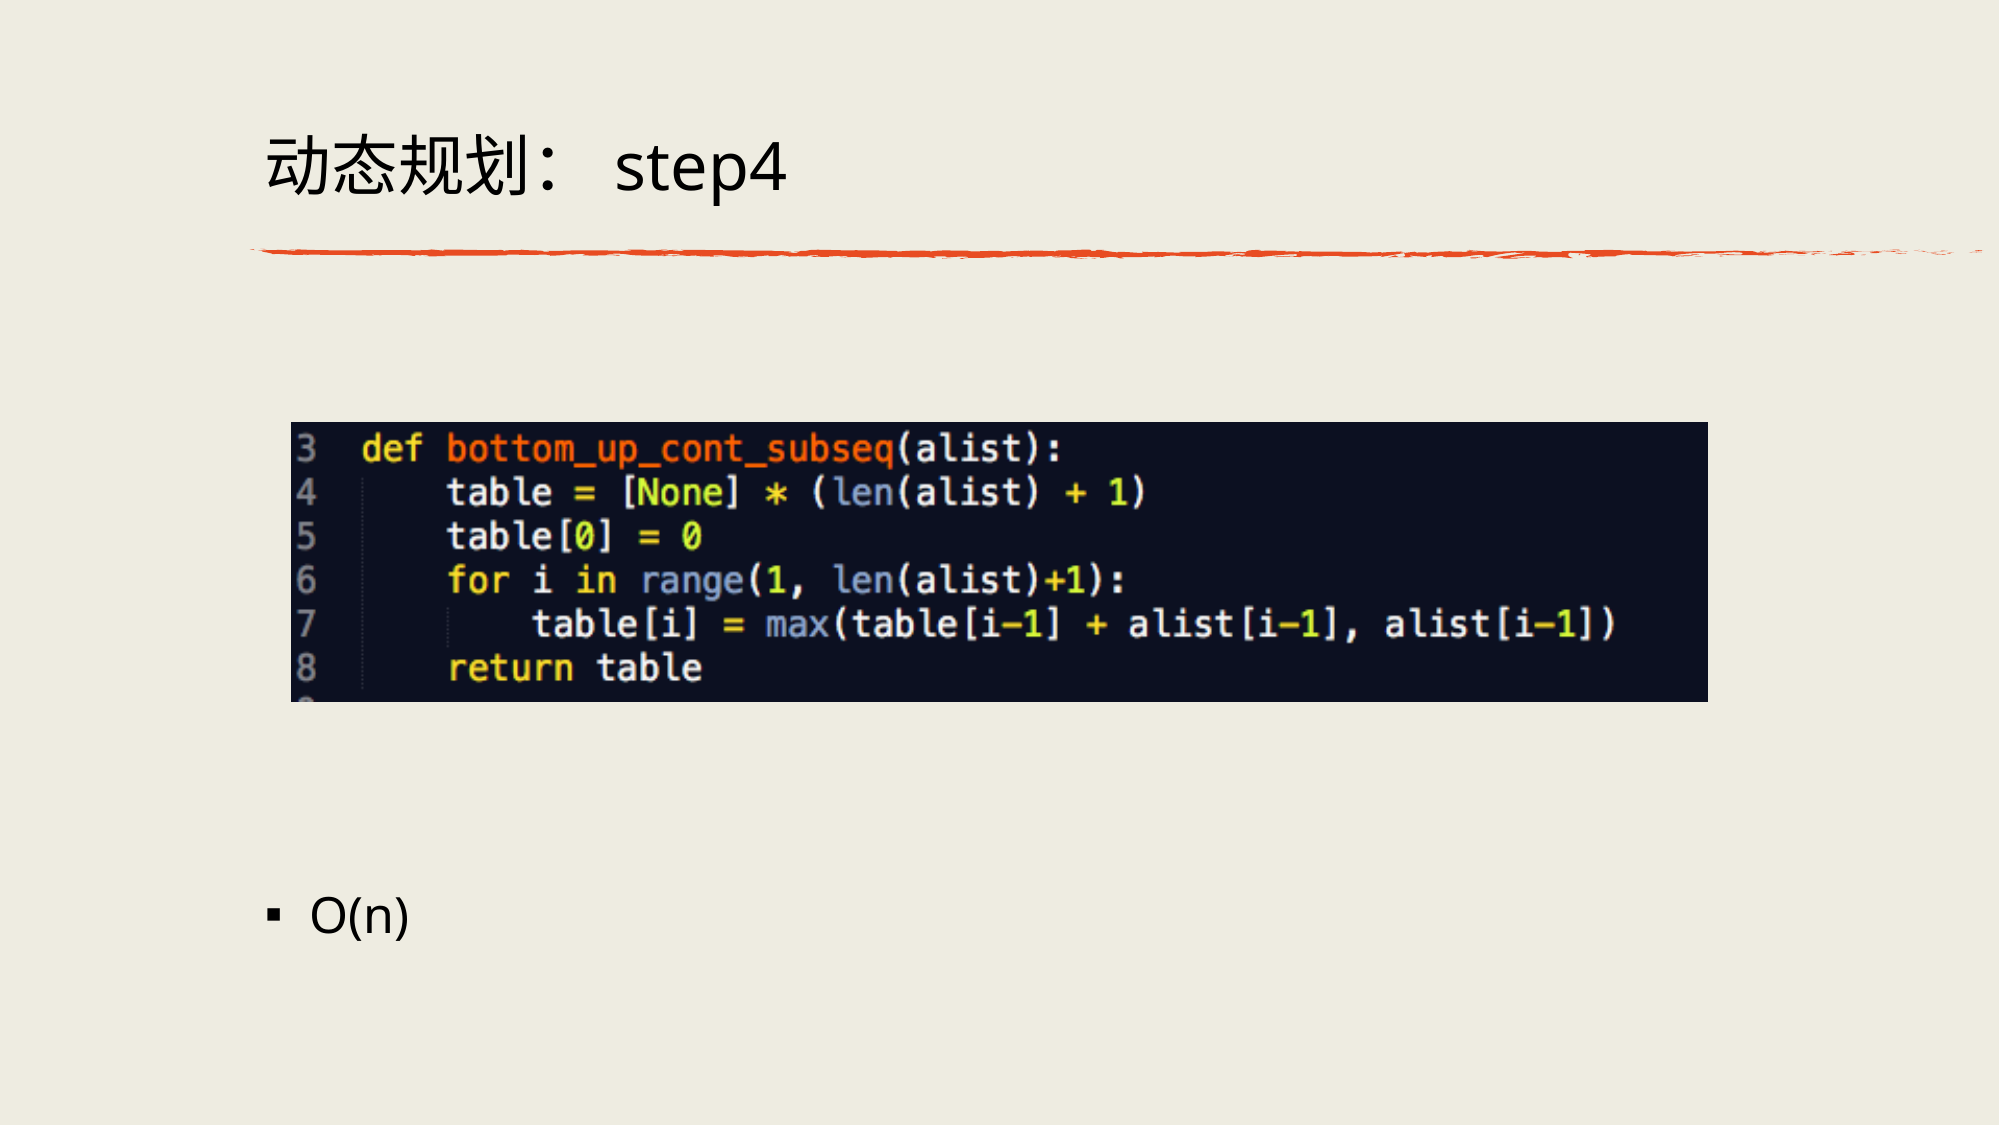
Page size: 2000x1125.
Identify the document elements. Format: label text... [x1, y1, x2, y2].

list O(n) [249, 846, 1750, 1013]
title 动态规划：step4 [249, 45, 1750, 213]
picture [291, 422, 1709, 703]
